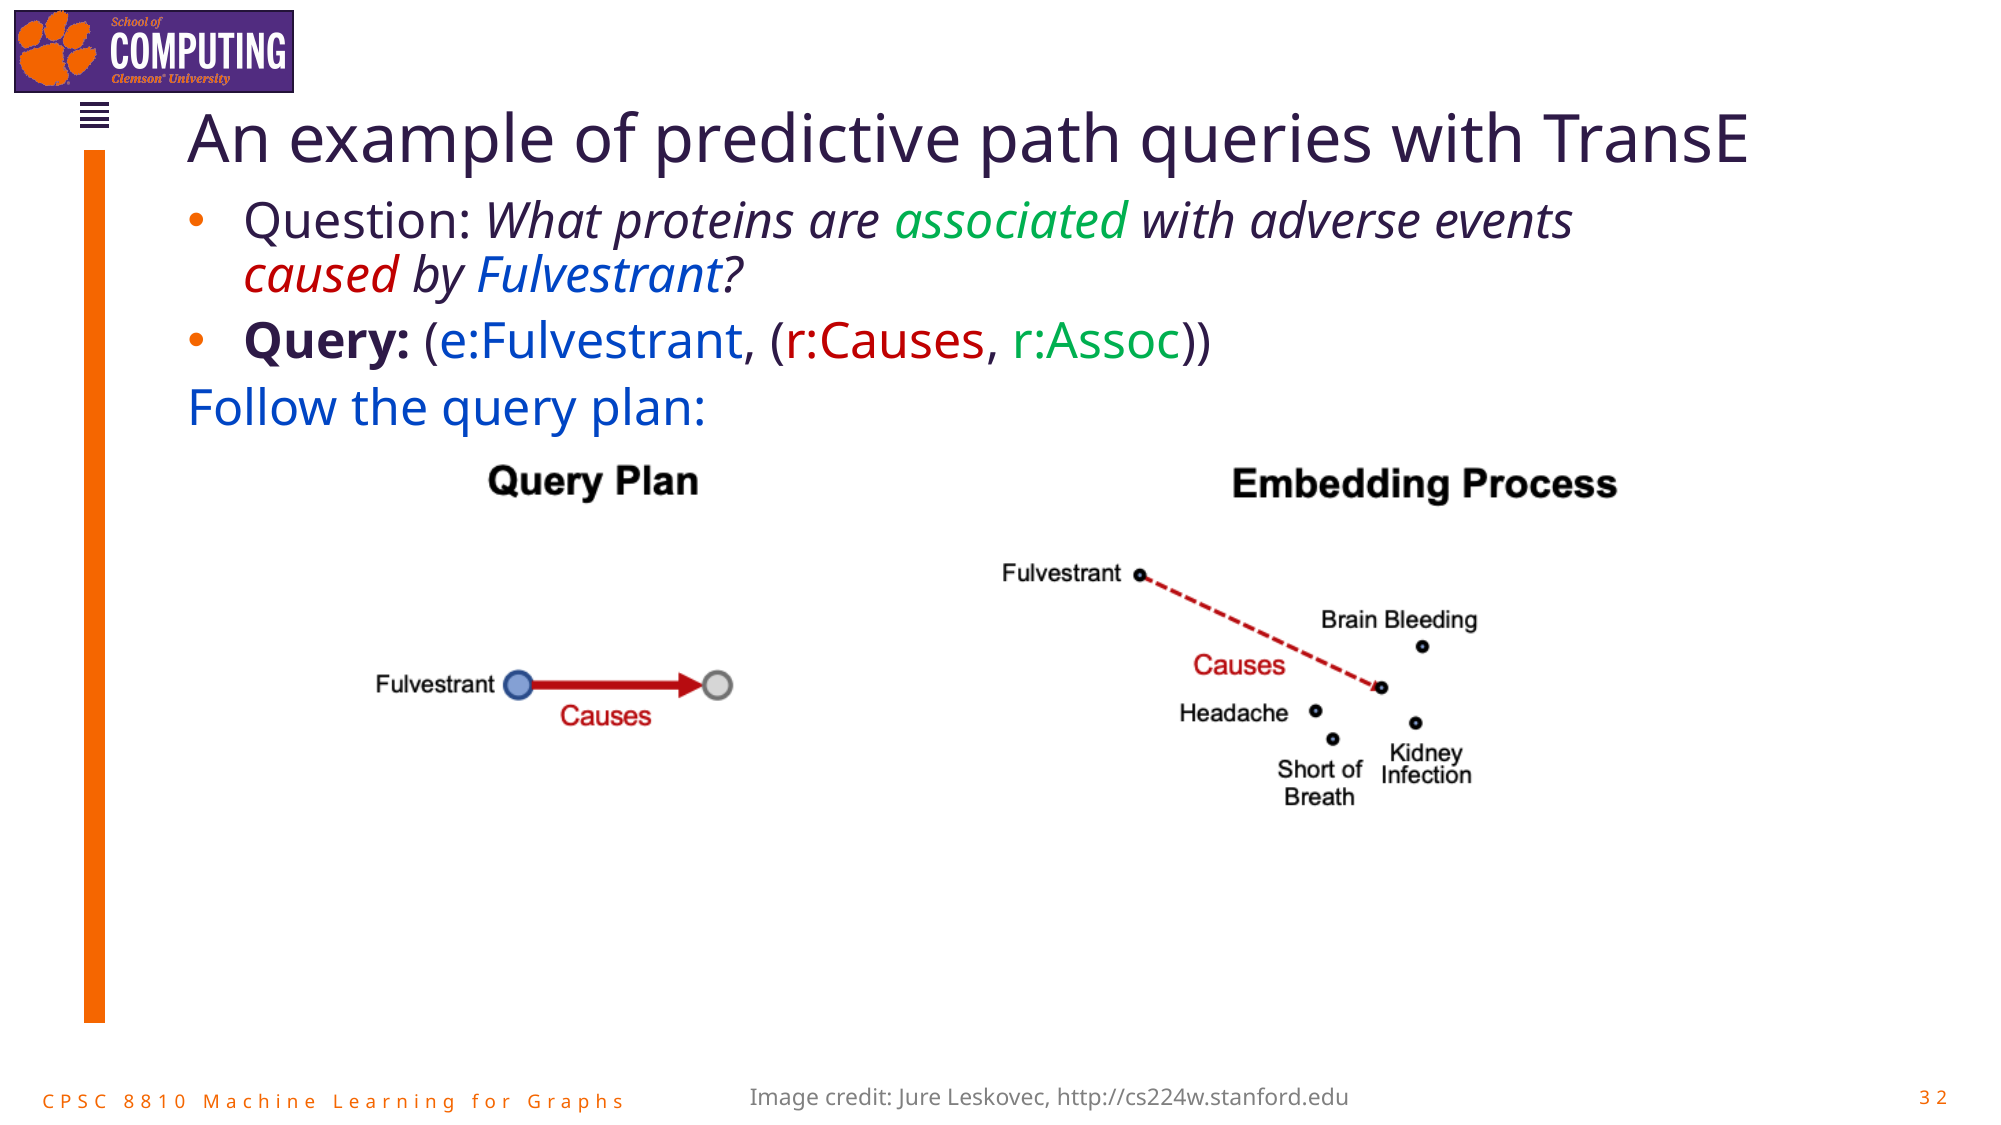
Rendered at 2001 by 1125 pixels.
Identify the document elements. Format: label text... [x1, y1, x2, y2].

title An example of predictive path queries with TransE [187, 104, 1913, 178]
picture [18, 10, 285, 86]
text_box Image credit: Jure Leskovec, http://cs224w.stanford.edu [734, 1075, 1365, 1118]
list Question: What proteins are associated with adverse events caused by Fulvestrant? Query: (e:Fulvestrant, (r:Causes, r:Assoc)) Follow the query plan: [187, 195, 1701, 439]
picture [362, 455, 1638, 819]
